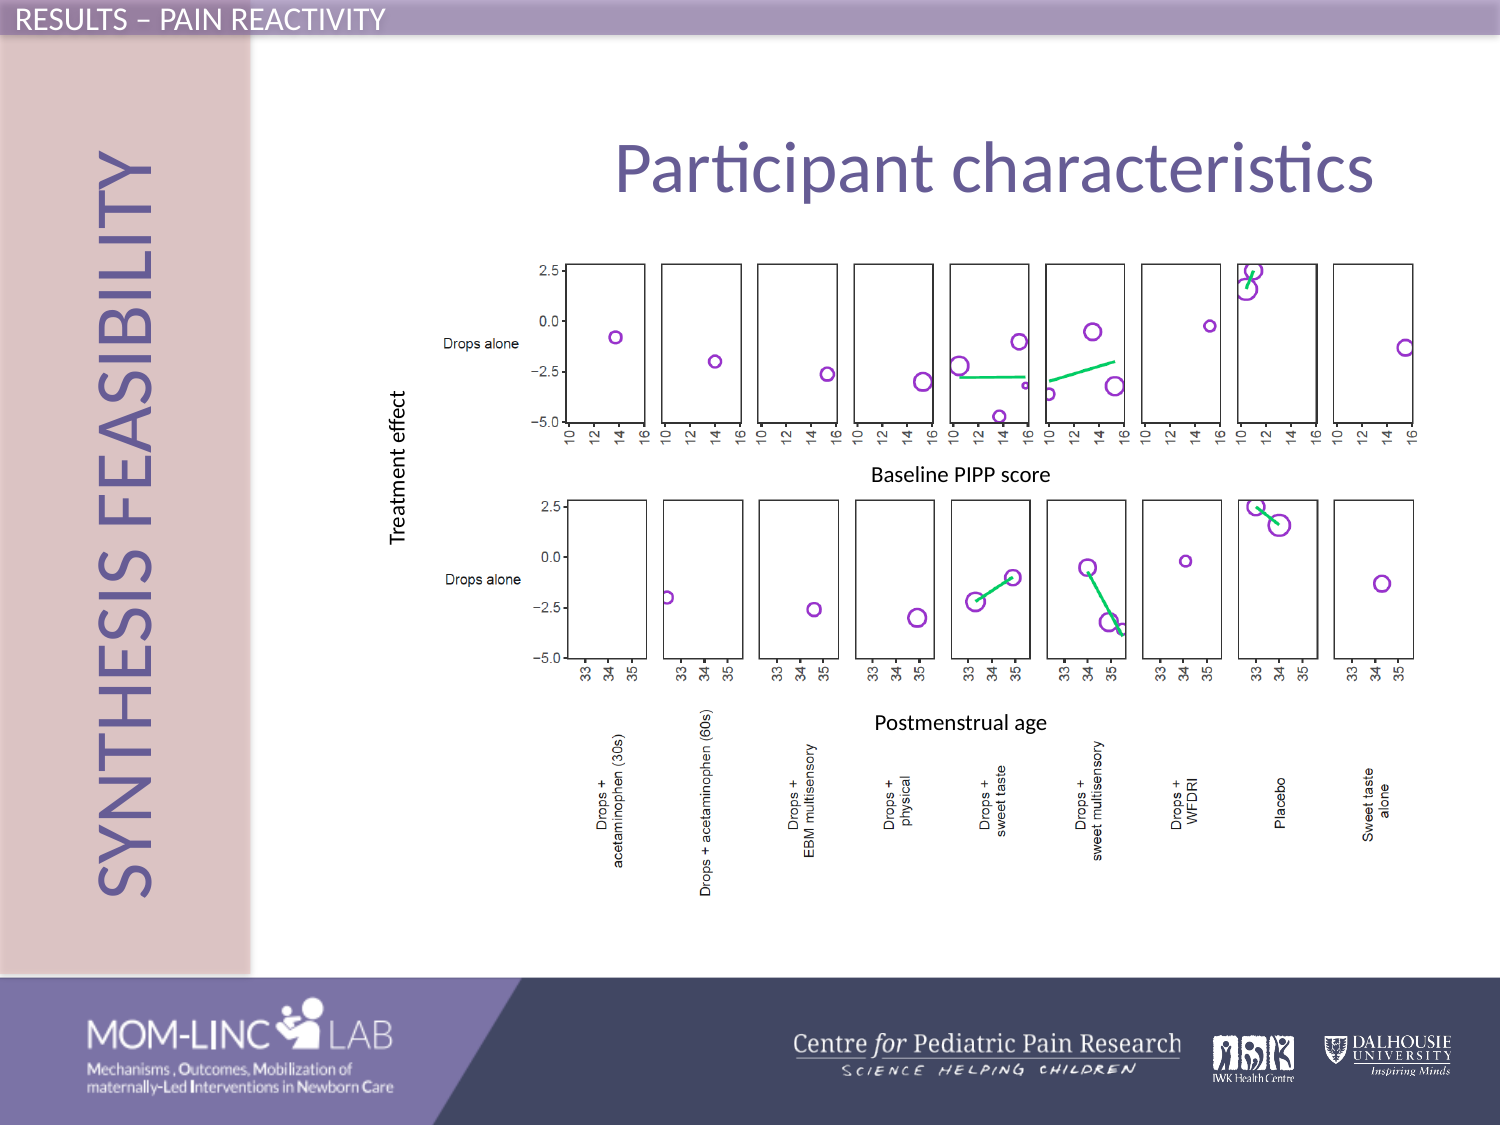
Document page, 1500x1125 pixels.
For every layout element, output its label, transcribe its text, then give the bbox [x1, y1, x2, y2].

text_box SYNTHESIS FEASIBILITY [24, 131, 213, 921]
picture [570, 702, 1419, 905]
title Participant characteristics [600, 69, 1390, 246]
text_box RESULTS – PAIN REACTIVITY [0, 0, 1500, 36]
picture [438, 247, 1420, 451]
text_box Treatment effect [374, 310, 417, 626]
picture [438, 489, 1419, 691]
text_box Baseline PIPP score [803, 460, 1119, 487]
text_box [0, 45, 251, 975]
